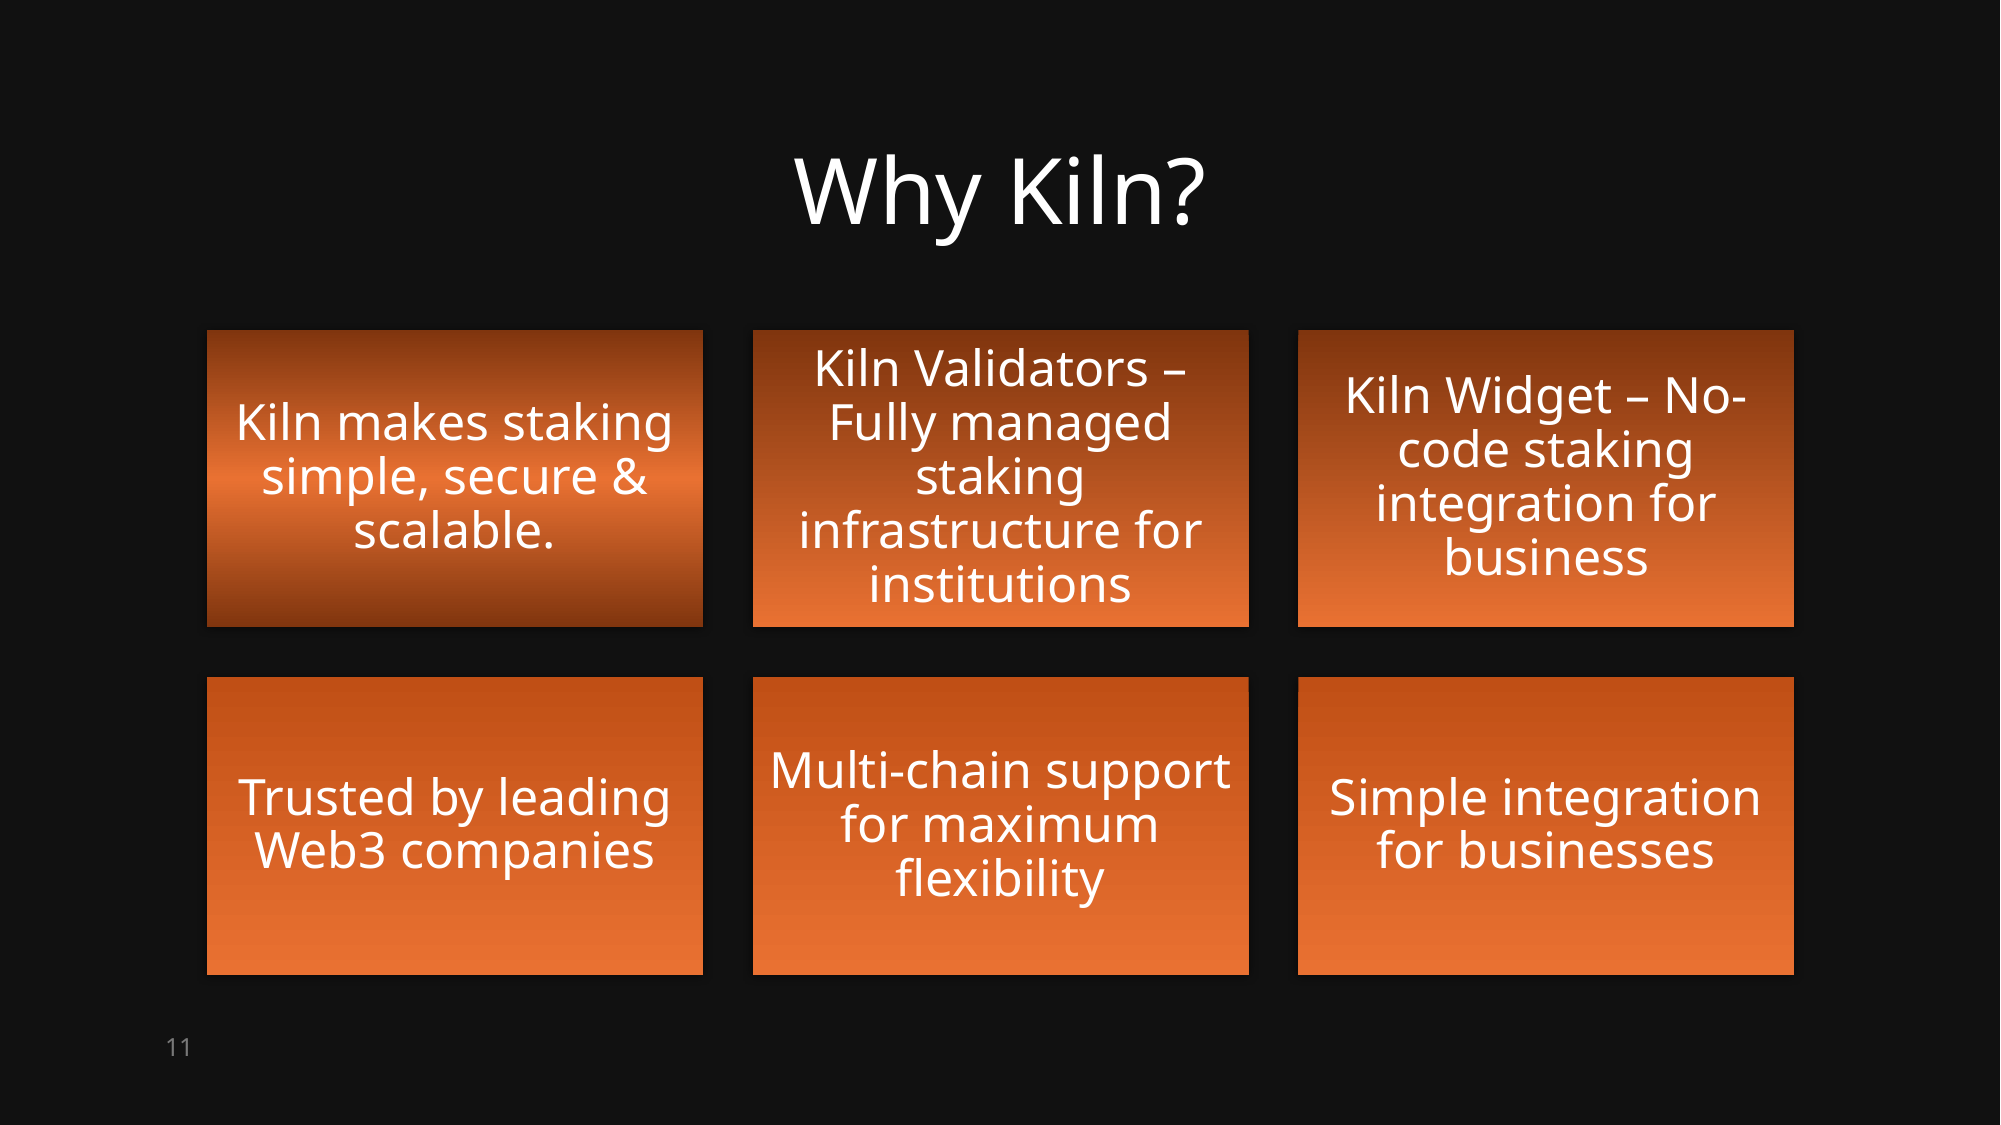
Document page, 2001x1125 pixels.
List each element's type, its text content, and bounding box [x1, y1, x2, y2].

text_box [206, 329, 1795, 976]
title Why Kiln? [151, 95, 1850, 295]
slide_number 11 [150, 1024, 254, 1074]
